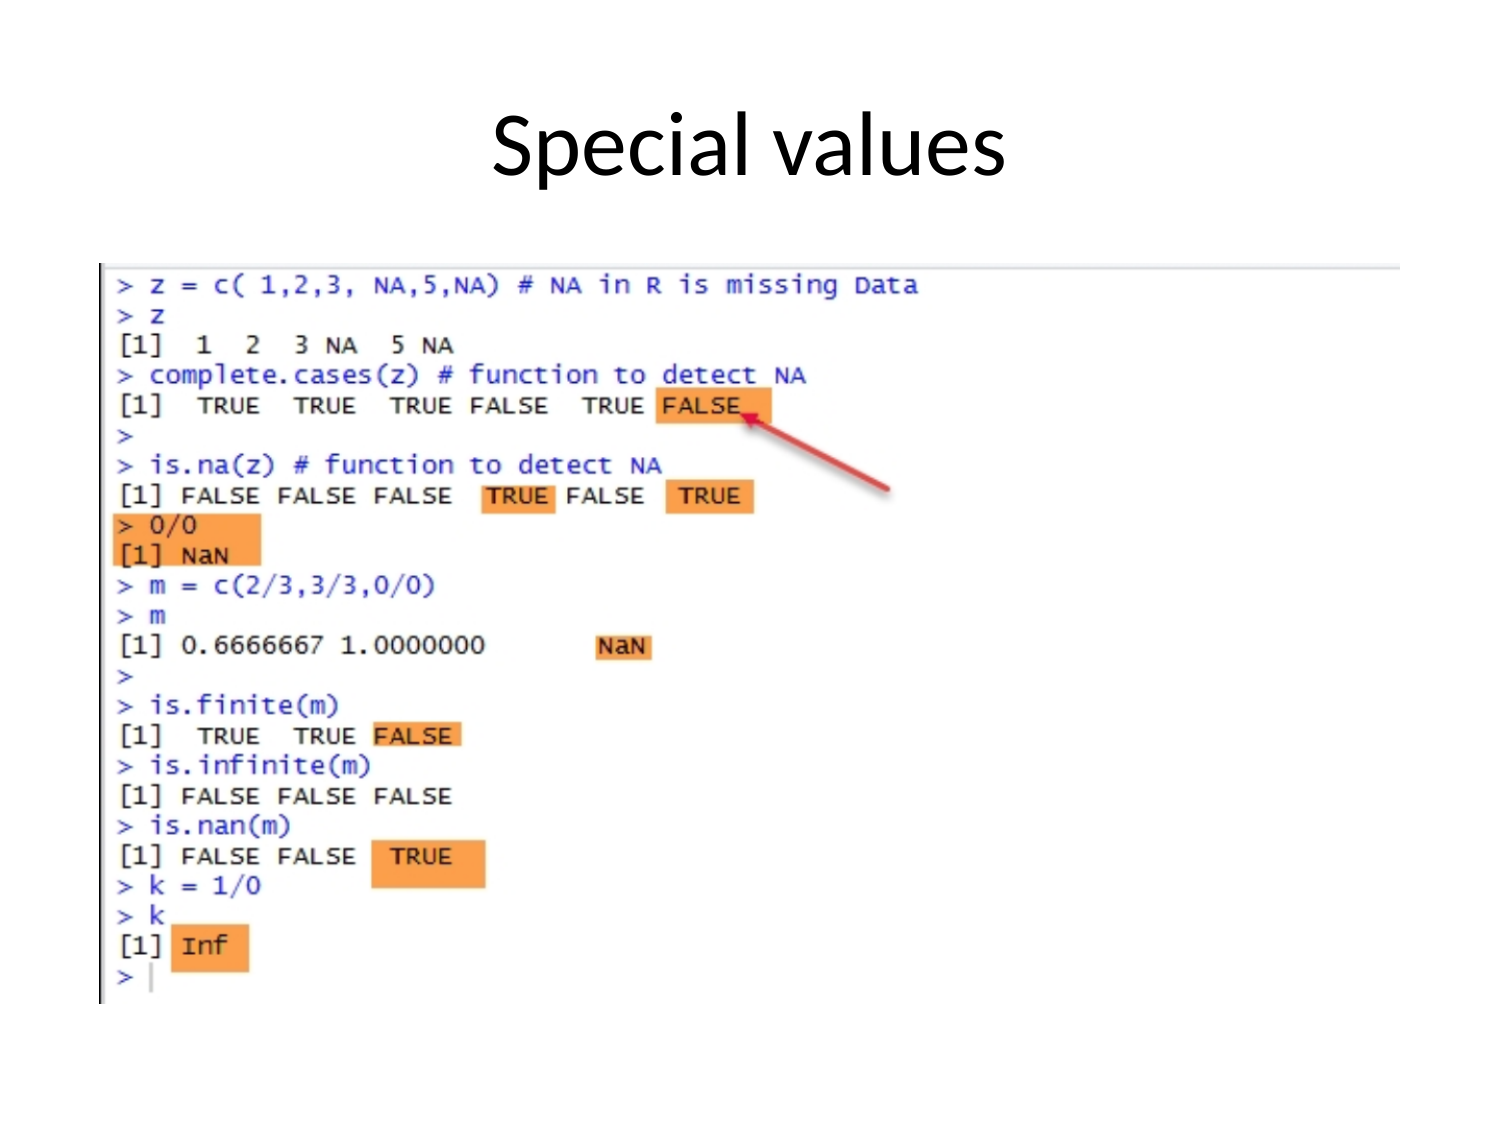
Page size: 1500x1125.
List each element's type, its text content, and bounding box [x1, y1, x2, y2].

title Special values [75, 45, 1425, 233]
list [99, 263, 1401, 1004]
